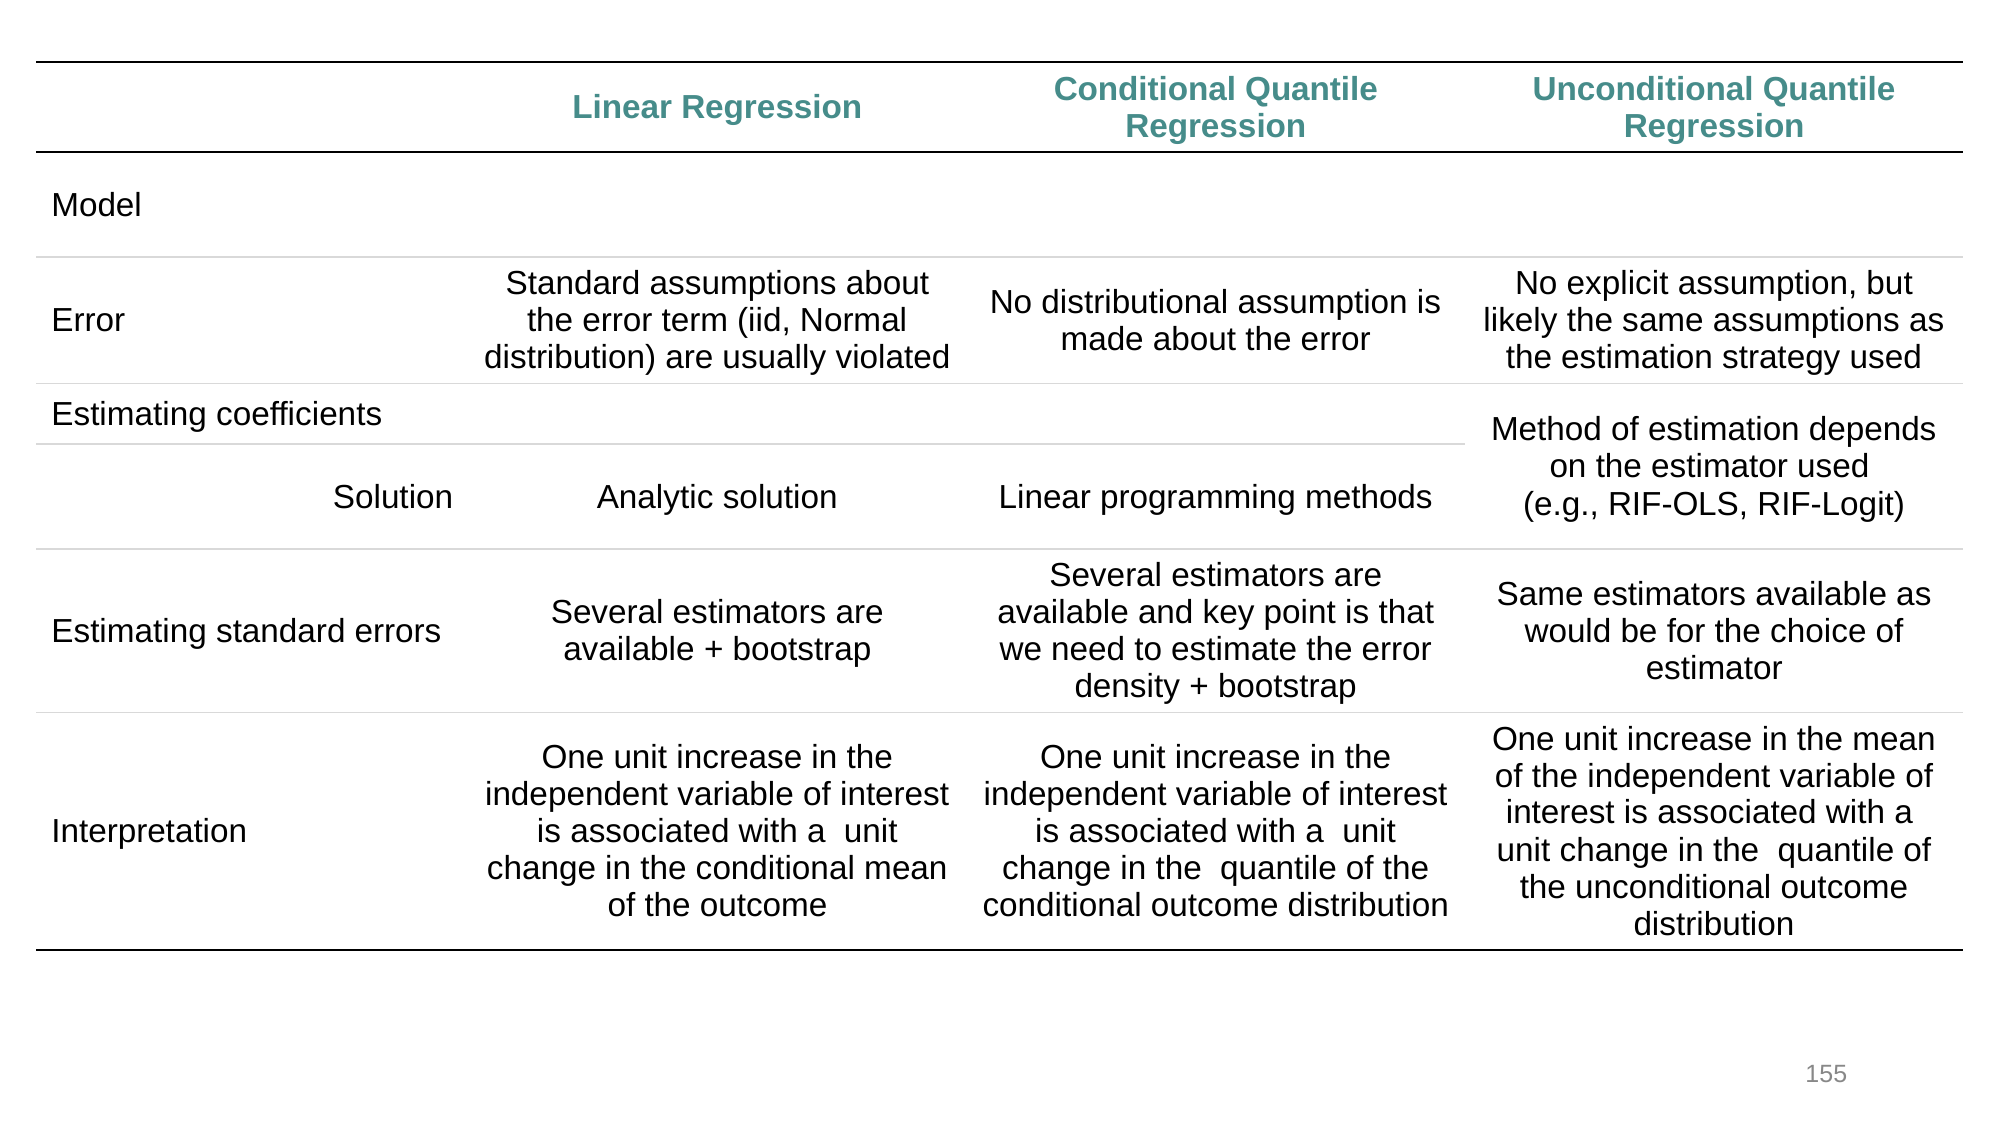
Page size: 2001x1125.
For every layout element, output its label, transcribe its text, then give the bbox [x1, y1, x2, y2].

slide_number 155 [1412, 1042, 1863, 1103]
